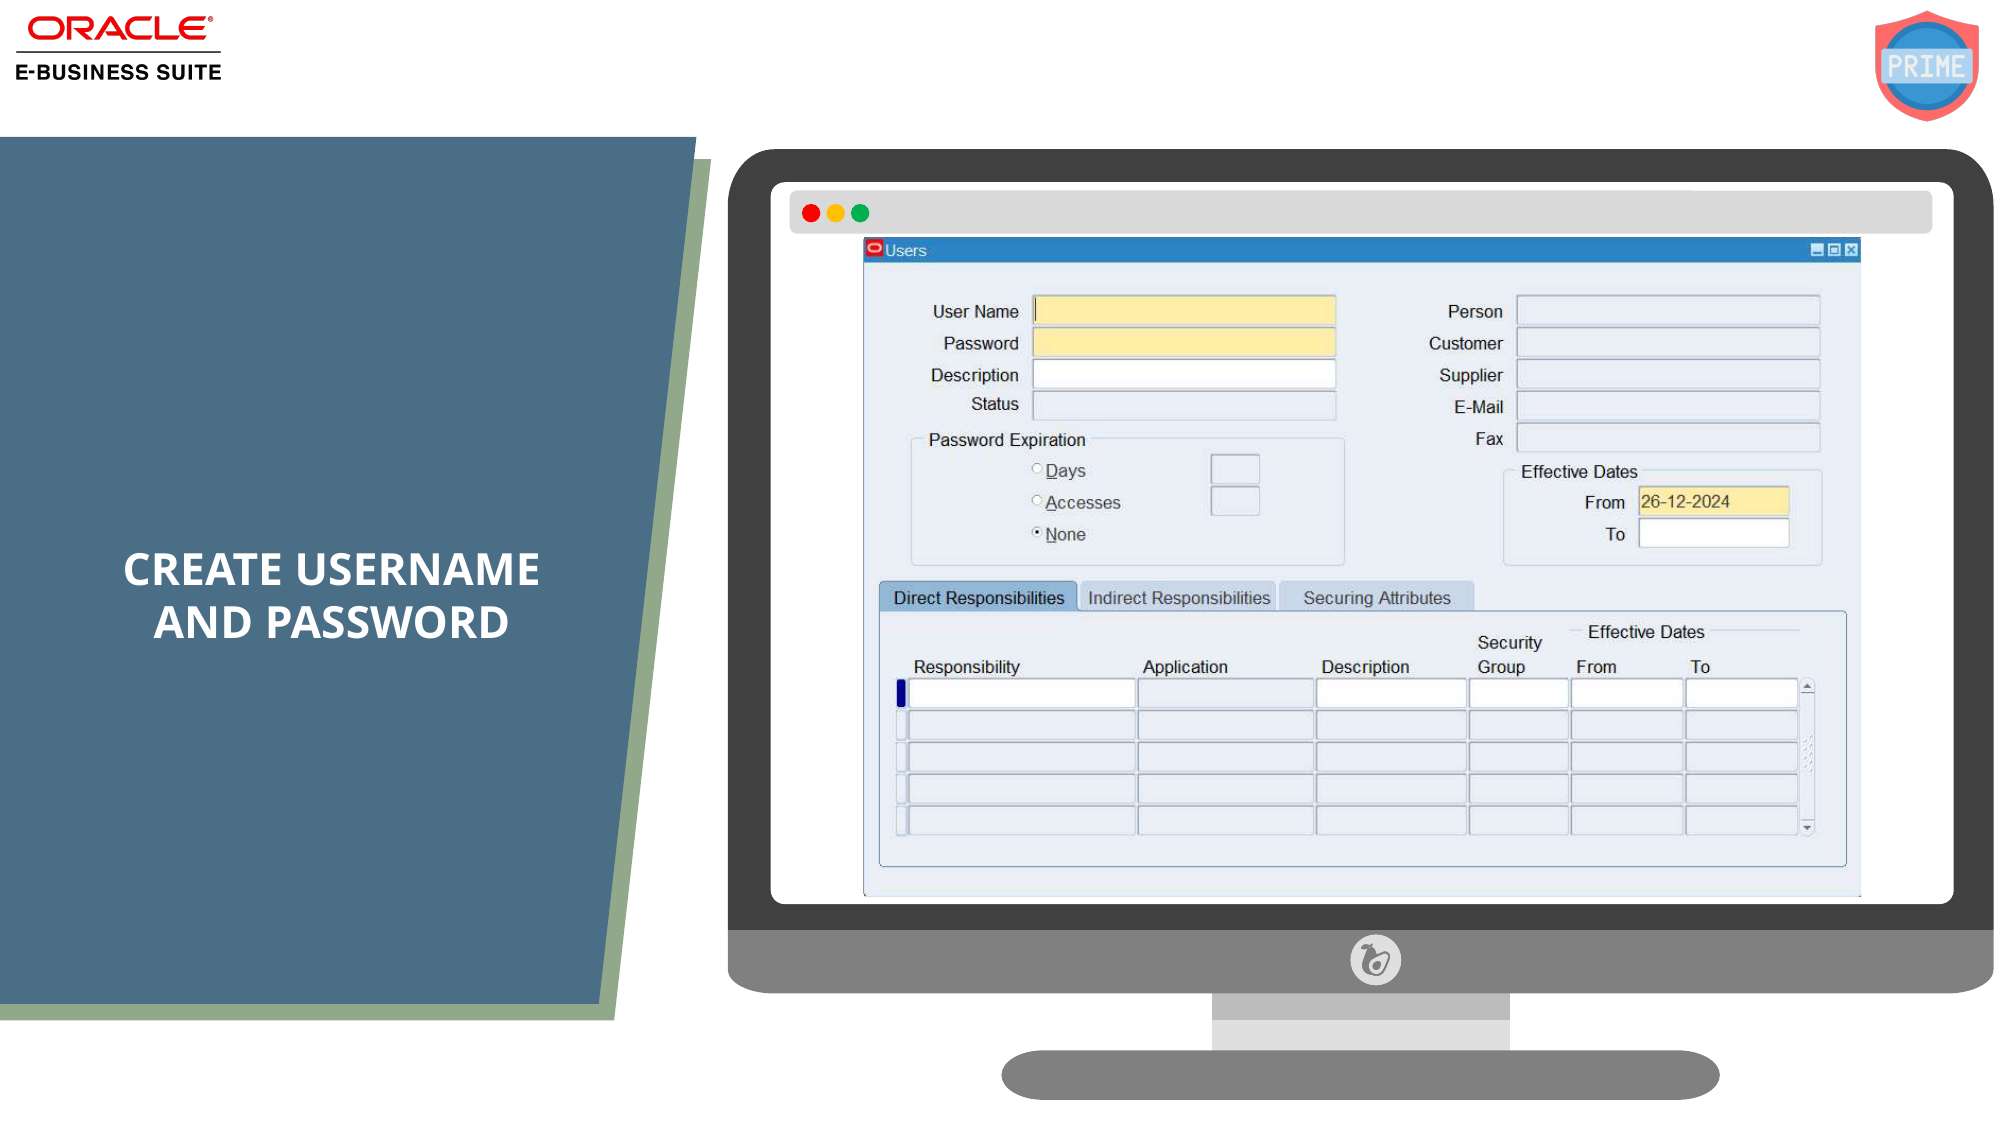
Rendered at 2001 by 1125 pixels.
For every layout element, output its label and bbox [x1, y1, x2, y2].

picture [16, 15, 222, 81]
text_box [727, 148, 1995, 1101]
text_box [0, 136, 712, 1021]
picture [1868, 7, 1986, 125]
picture [862, 236, 1862, 897]
